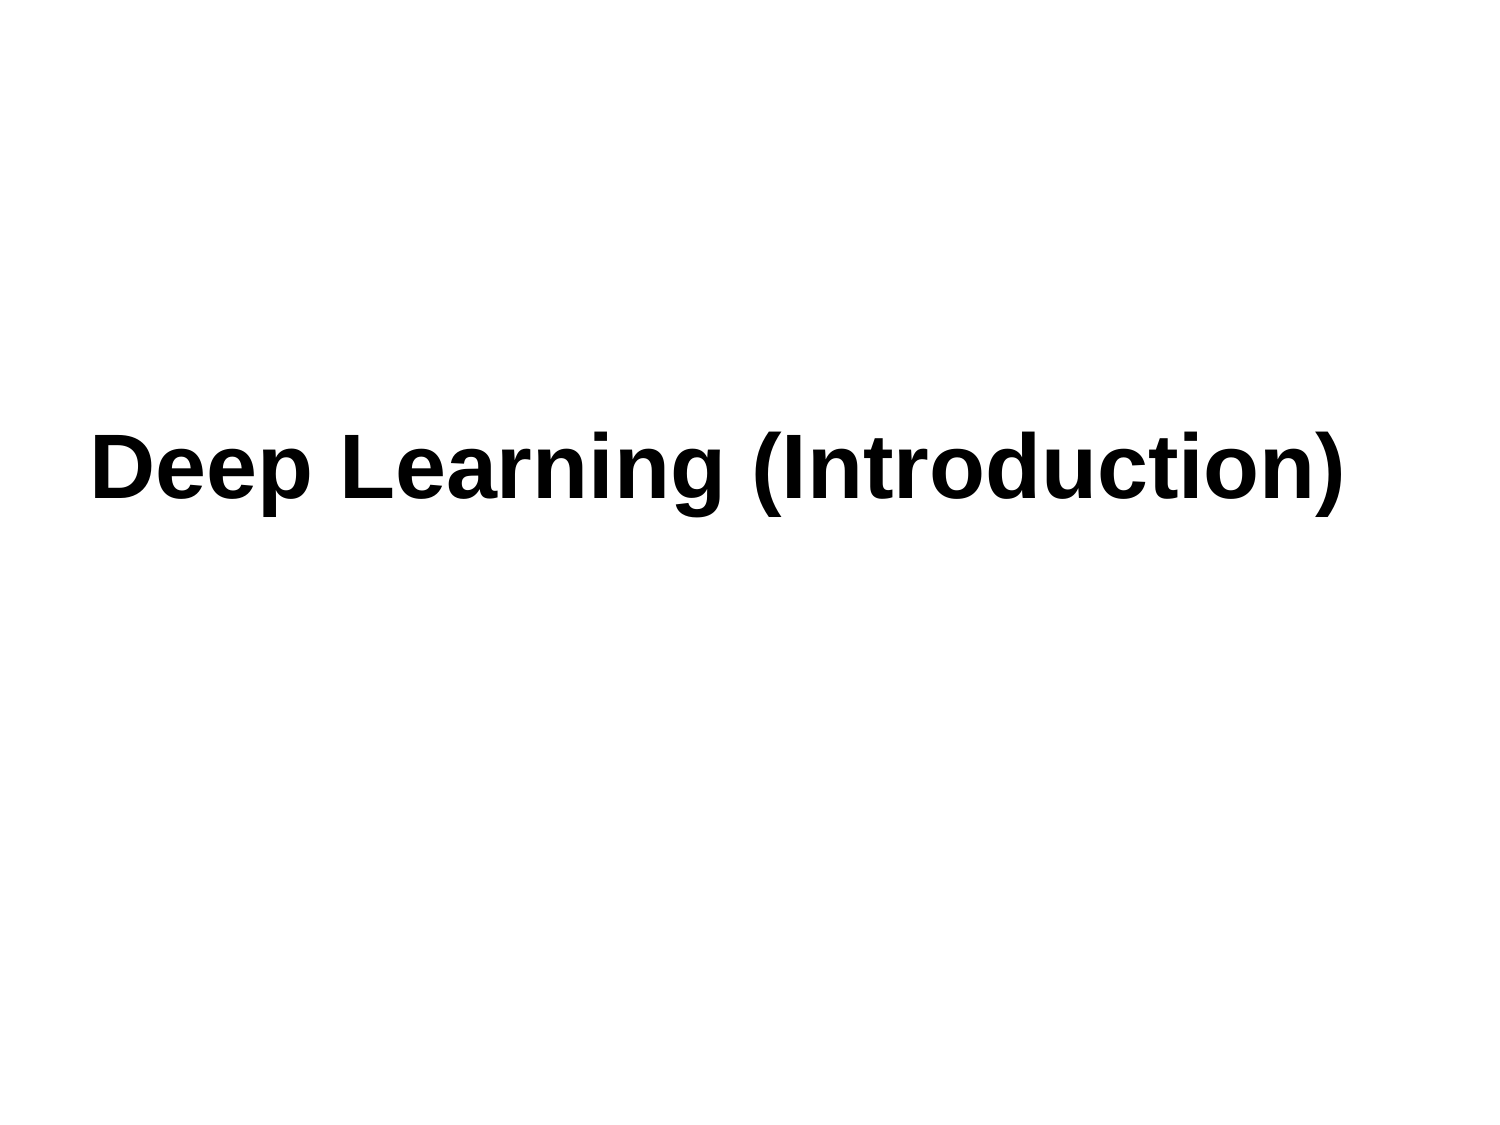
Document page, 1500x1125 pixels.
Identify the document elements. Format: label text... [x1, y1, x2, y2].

title Deep Learning (Introduction) [74, 336, 1458, 526]
